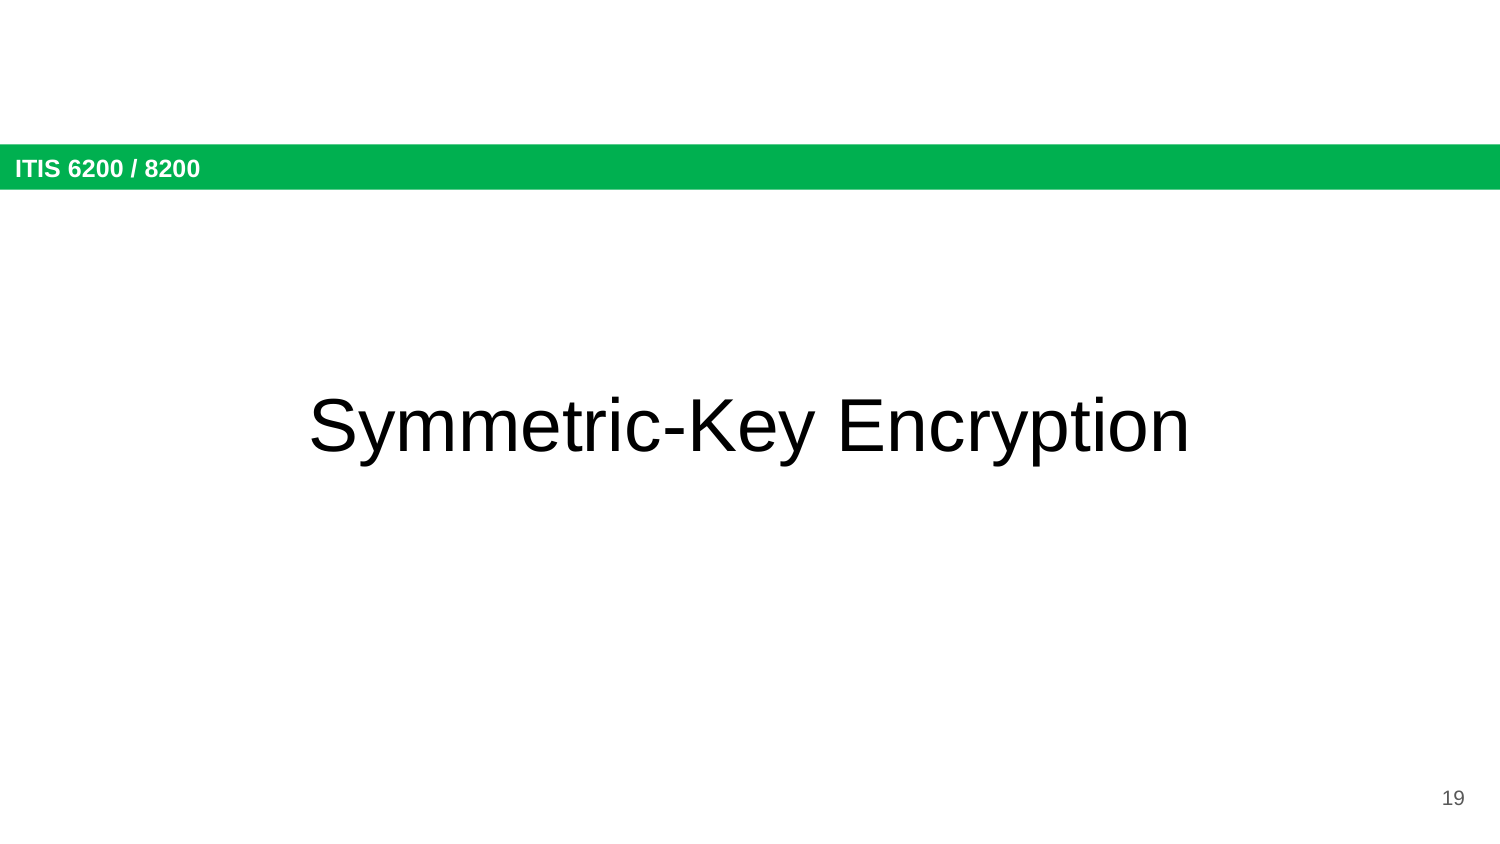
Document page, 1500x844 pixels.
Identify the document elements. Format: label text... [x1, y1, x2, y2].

title Symmetric-Key Encryption [51, 352, 1449, 491]
slide_number 19 [1389, 764, 1480, 830]
